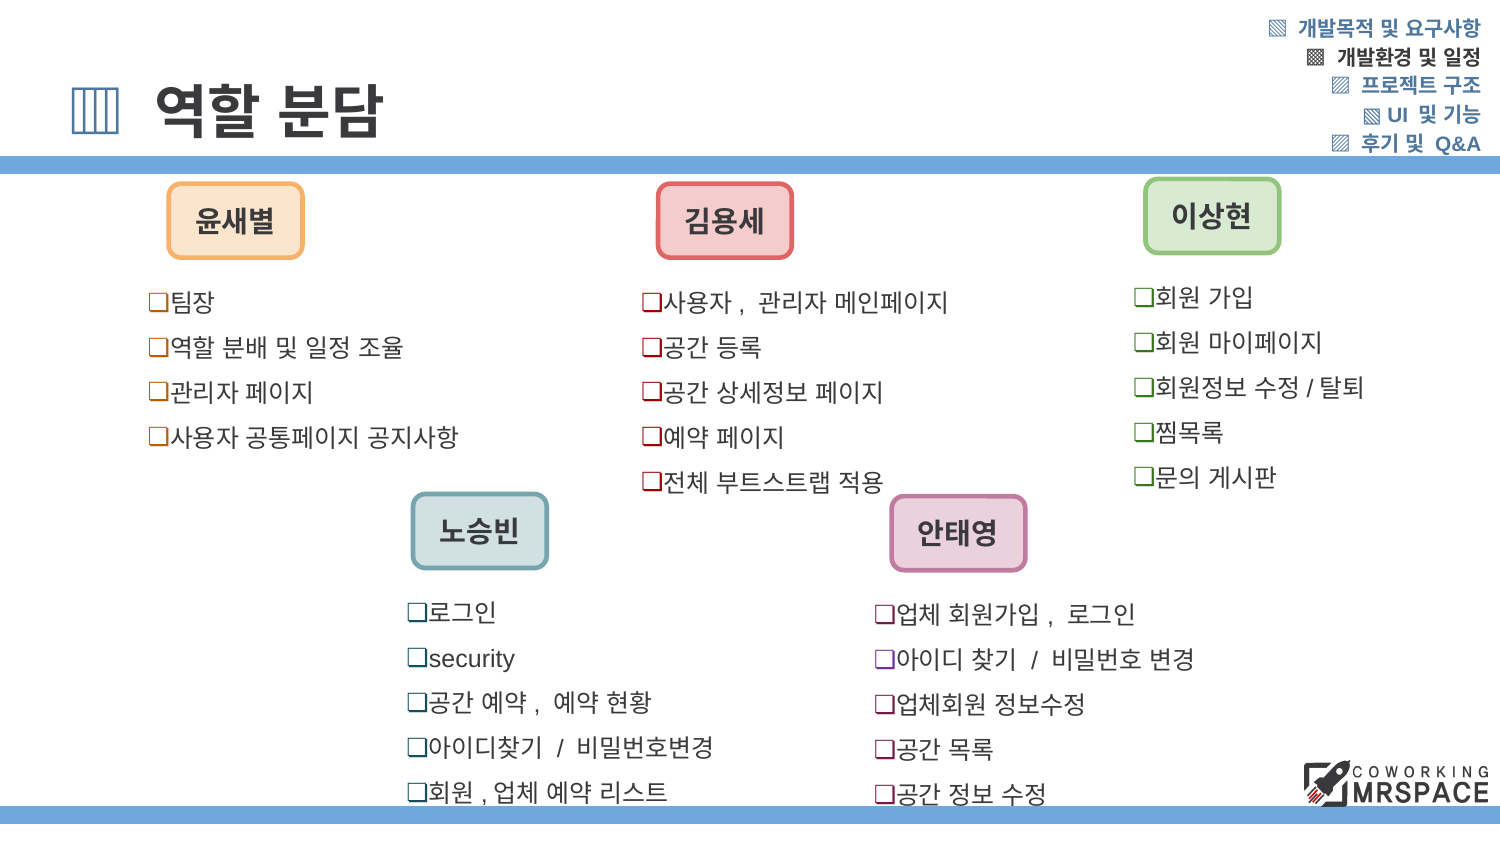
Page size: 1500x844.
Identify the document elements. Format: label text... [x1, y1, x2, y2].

title ▥ 역할 분담 [51, 60, 999, 155]
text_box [858, 495, 1350, 758]
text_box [0, 760, 1500, 824]
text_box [391, 493, 766, 758]
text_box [1117, 178, 1457, 475]
text_box ▧ 개발목적 및 요구사항 ▩ 개발환경 및 일정 ▨ 프로젝트 구조 ▧ UI 및 기능 ▨ 후기 및 Q&A [999, 0, 1497, 167]
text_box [132, 183, 526, 448]
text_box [625, 183, 1019, 475]
text_box [0, 157, 1500, 174]
